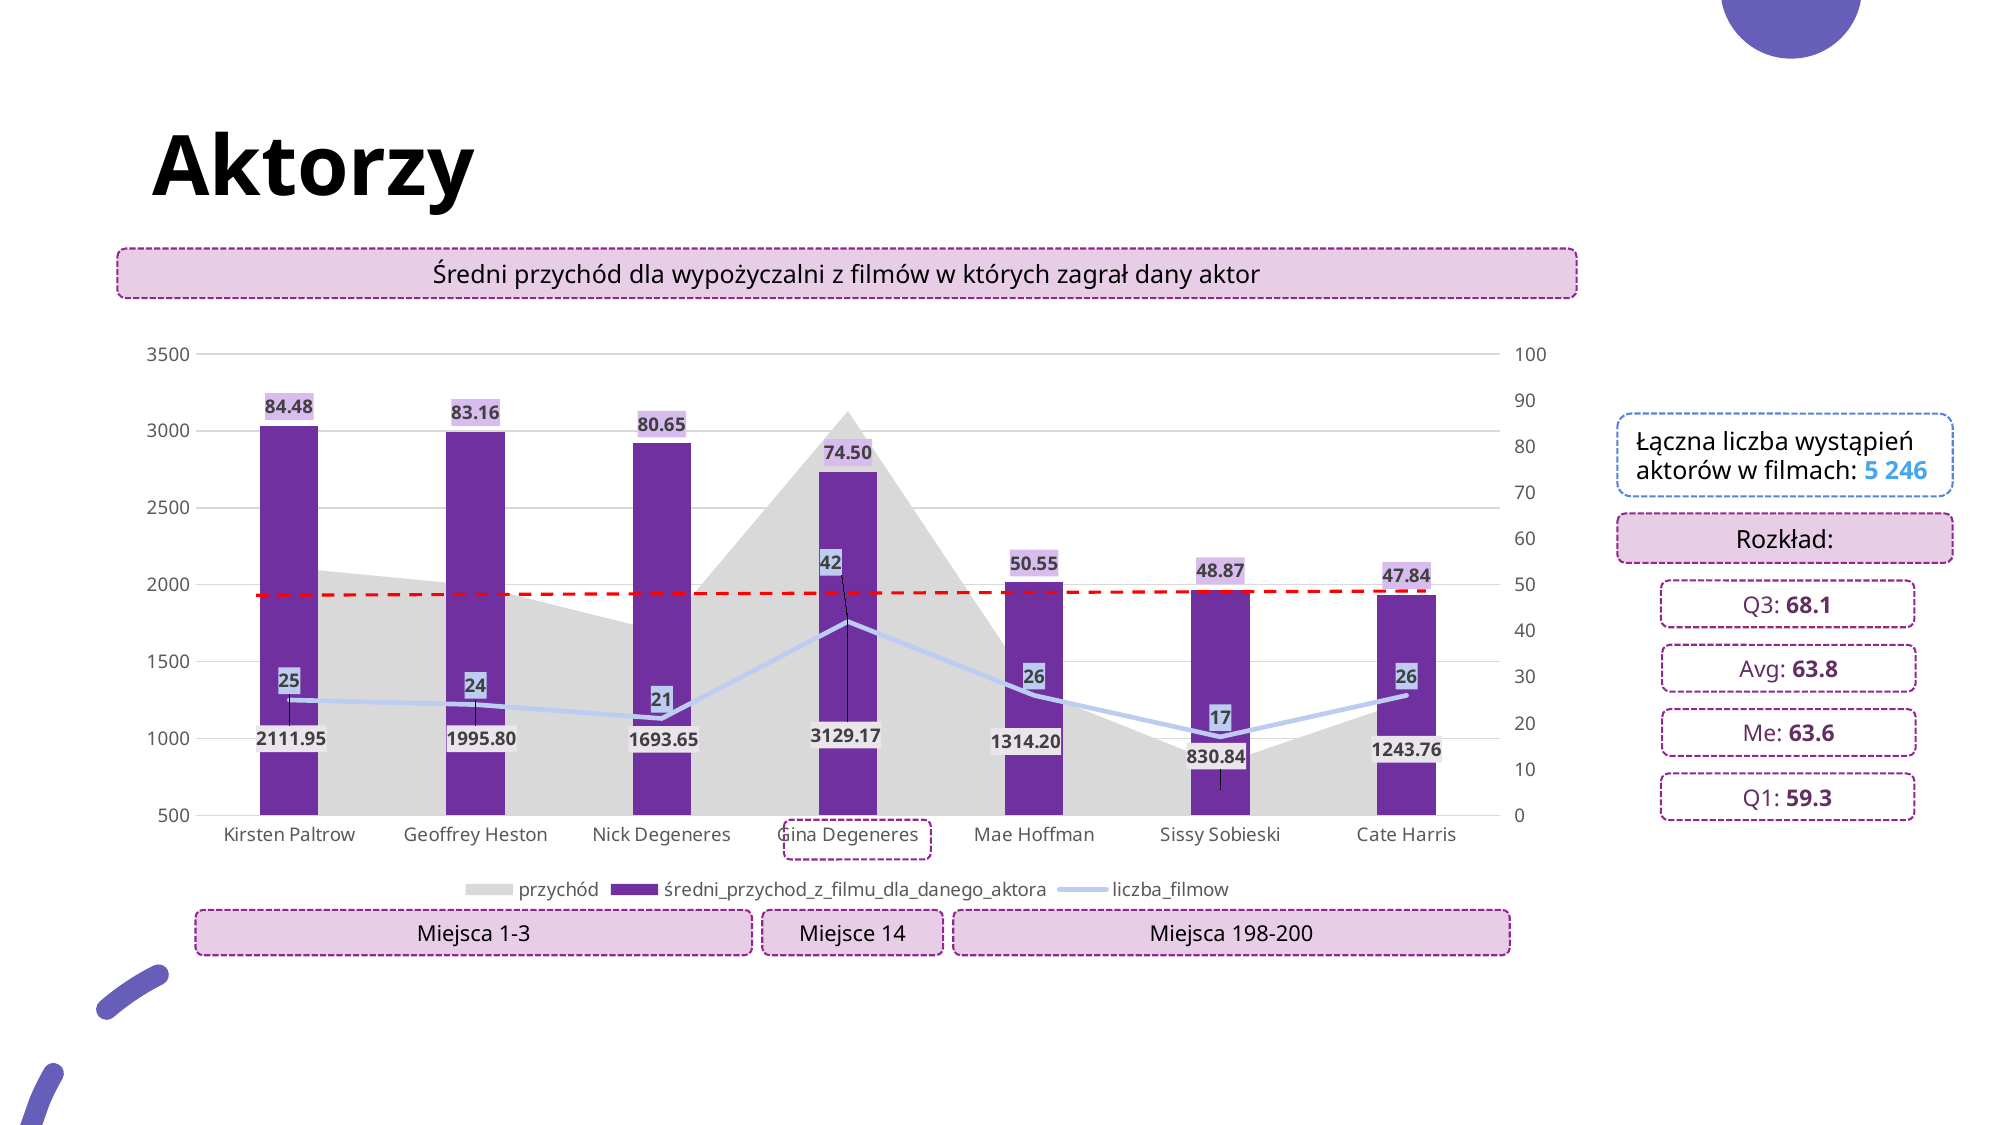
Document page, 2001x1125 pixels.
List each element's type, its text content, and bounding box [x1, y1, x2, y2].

title Aktorzy [137, 59, 1863, 278]
text_box Miejsce 14 [761, 909, 945, 957]
text_box [195, 951, 329, 1003]
text_box Miejsca 1-3 [194, 909, 754, 957]
text_box Avg: 63.8 [1661, 643, 1917, 693]
text_box Łączna liczba wystąpień aktorów w filmach: 5 246 [1616, 412, 1954, 498]
chart [117, 329, 1577, 909]
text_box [256, 590, 1426, 596]
text_box Q3: 68.1 [1659, 579, 1916, 629]
text_box Miejsca 198-200 [952, 909, 1511, 957]
text_box Q1: 59.3 [1659, 772, 1916, 822]
text_box Średni przychód dla wypożyczalni z filmów w których zagrał dany aktor [116, 247, 1578, 300]
text_box Rozkład: [1616, 512, 1954, 564]
text_box Me: 63.6 [1661, 708, 1917, 757]
